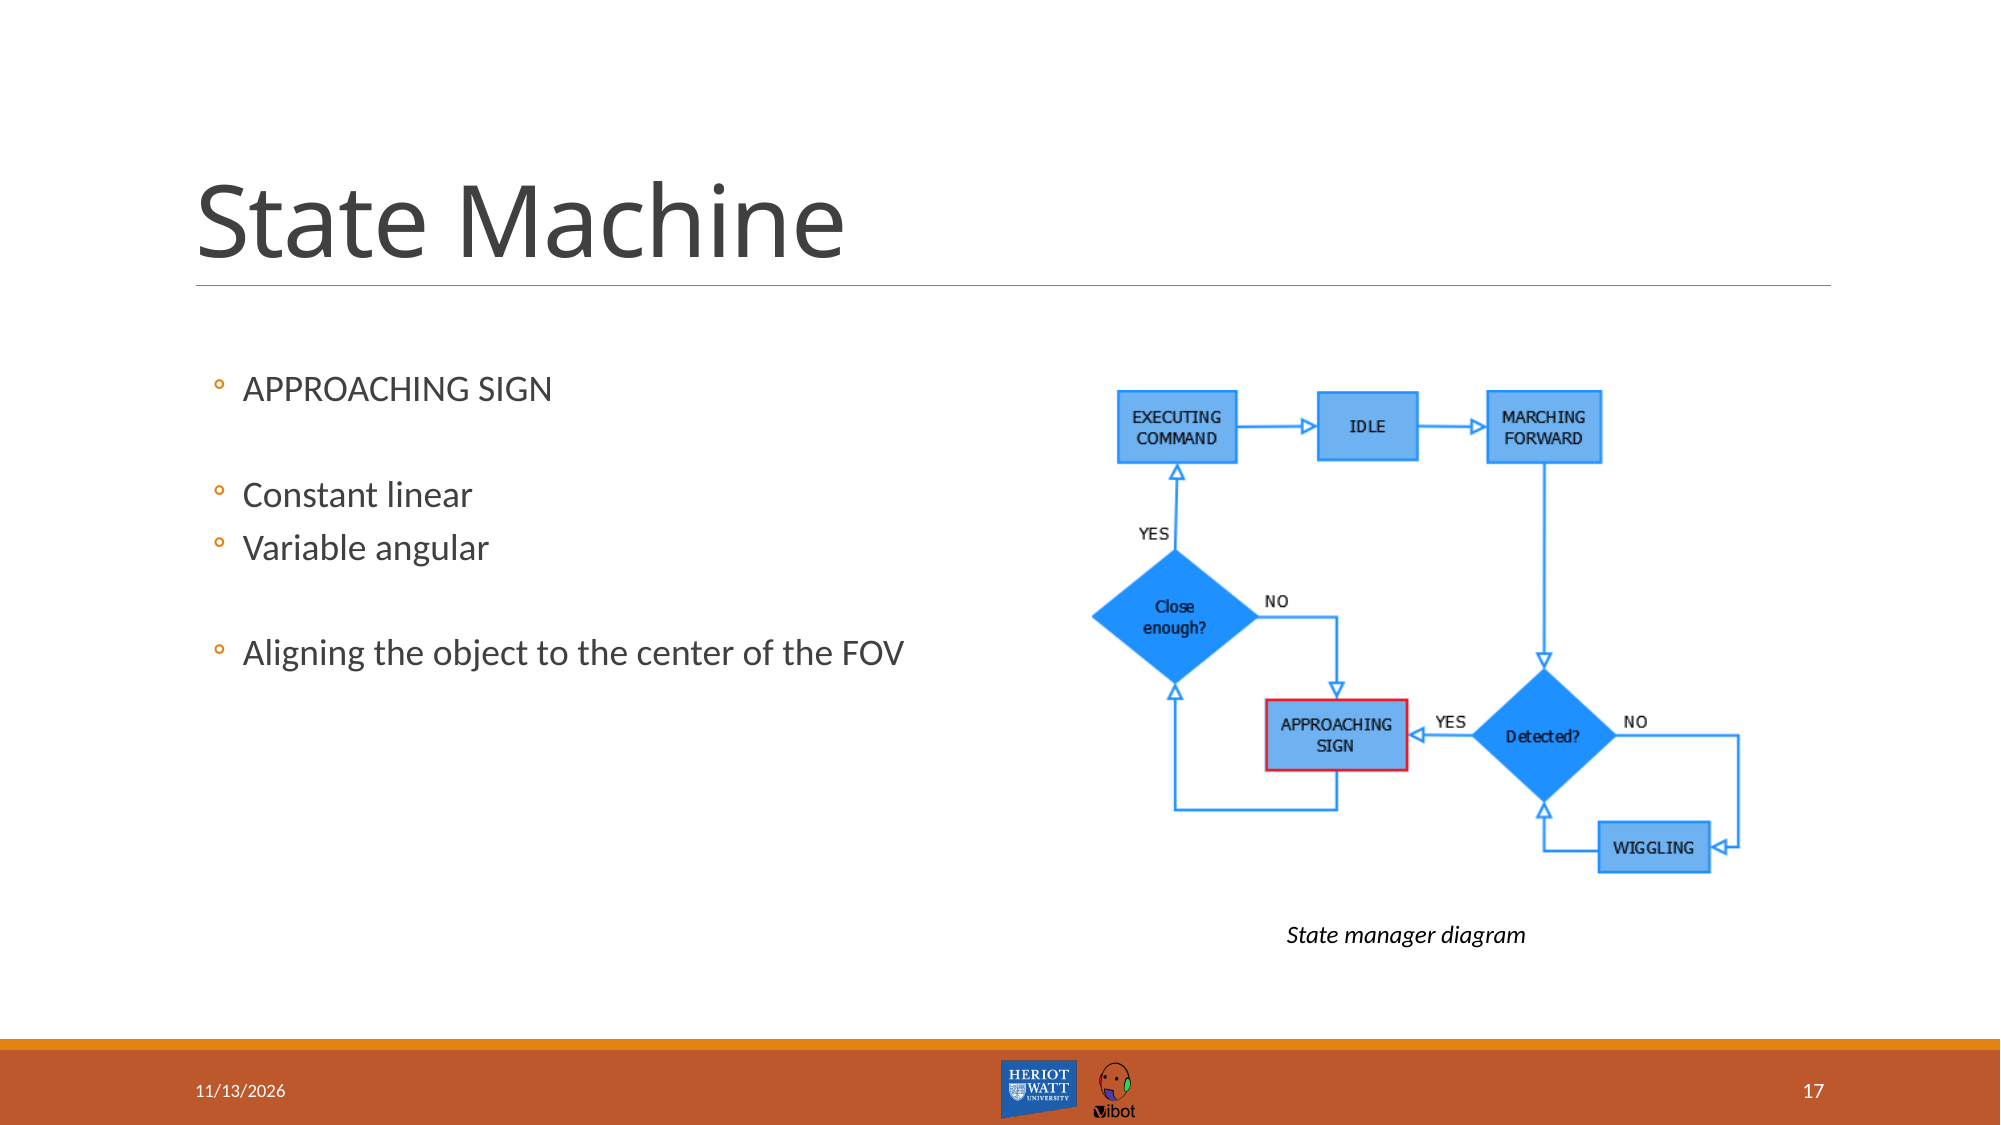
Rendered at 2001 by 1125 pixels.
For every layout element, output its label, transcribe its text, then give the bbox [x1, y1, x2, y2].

picture [1091, 1059, 1137, 1120]
text_box State manager diagram [1272, 911, 1542, 957]
picture [1091, 390, 1742, 876]
title State Machine [180, 47, 1830, 285]
slide_number 17 [1624, 1059, 1840, 1120]
text_box APPROACHING SIGN Constant linear Variable angular Aligning the object to the center of the FOV [179, 302, 1830, 963]
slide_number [180, 1059, 586, 1120]
picture [999, 1059, 1079, 1120]
